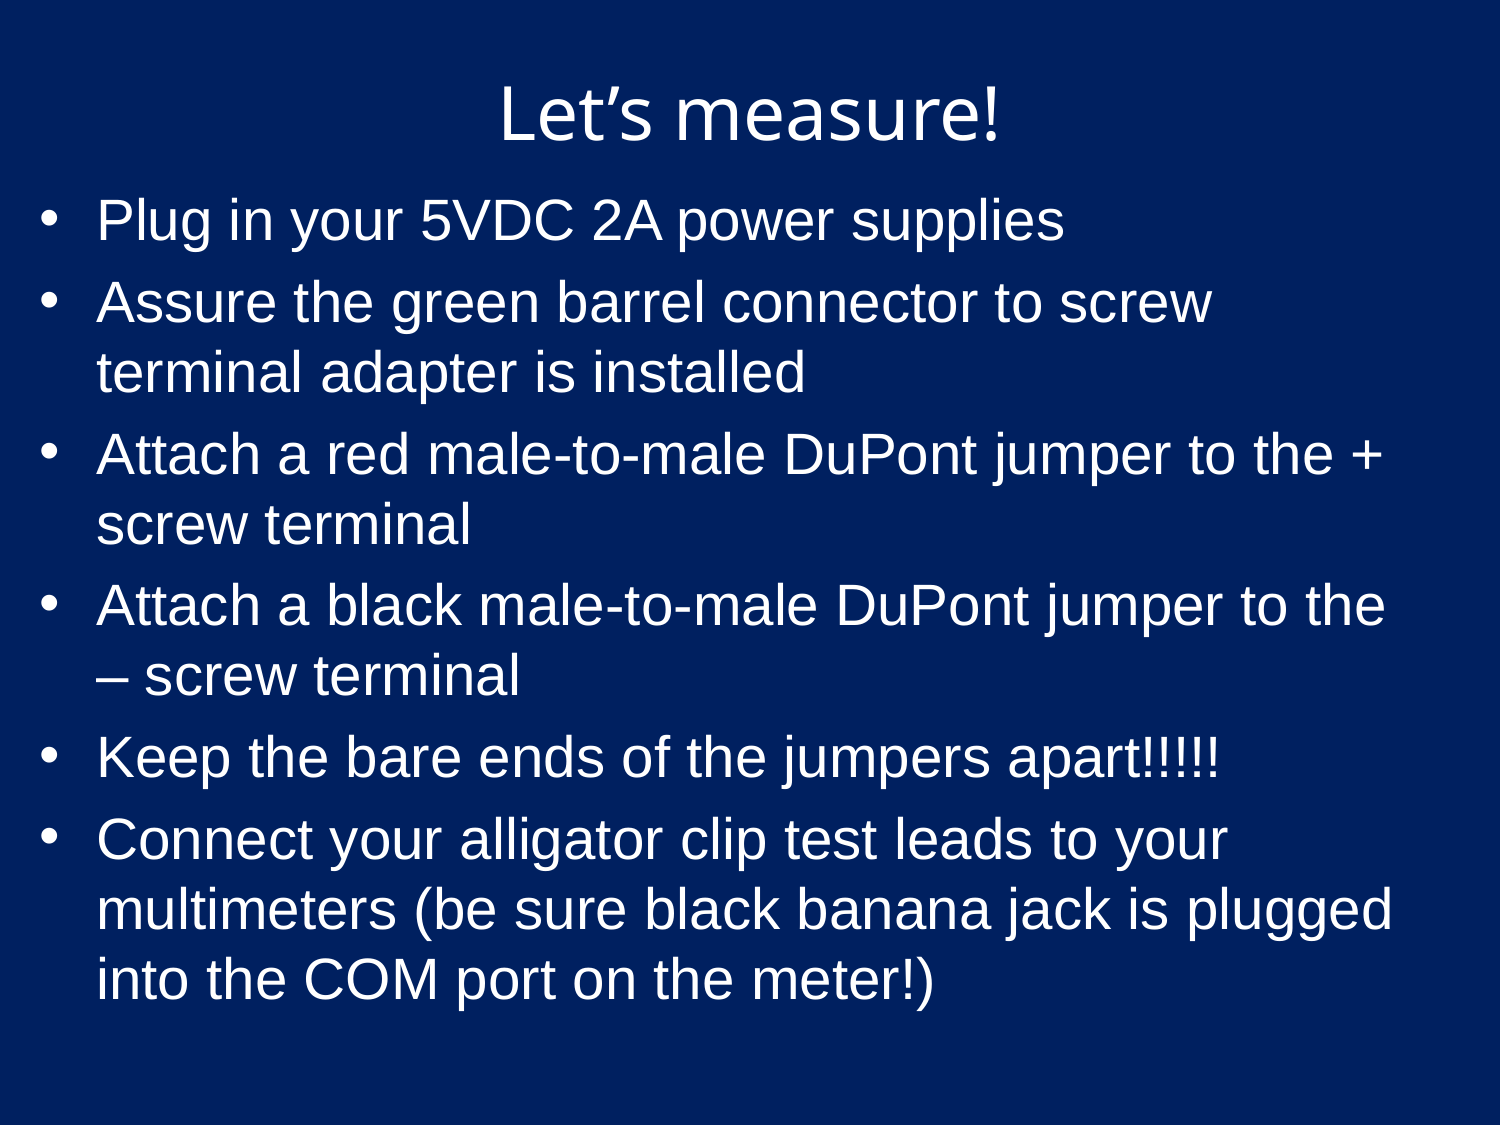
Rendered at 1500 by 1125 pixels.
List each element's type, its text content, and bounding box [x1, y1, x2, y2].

list Plug in your 5VDC 2A power supplies Assure the green barrel connector to screw terminal adapter is installed Attach a red male-to-male DuPont jumper to the + screw terminal Attach a black male-to-male DuPont jumper to the – screw terminal Keep the bare ends of the jumpers apart!!!!! Connect your alligator clip test leads to your multimeters (be sure black banana jack is plugged into the COM port on the meter!) [24, 174, 1450, 1088]
title Let’s measure! [75, 45, 1425, 174]
